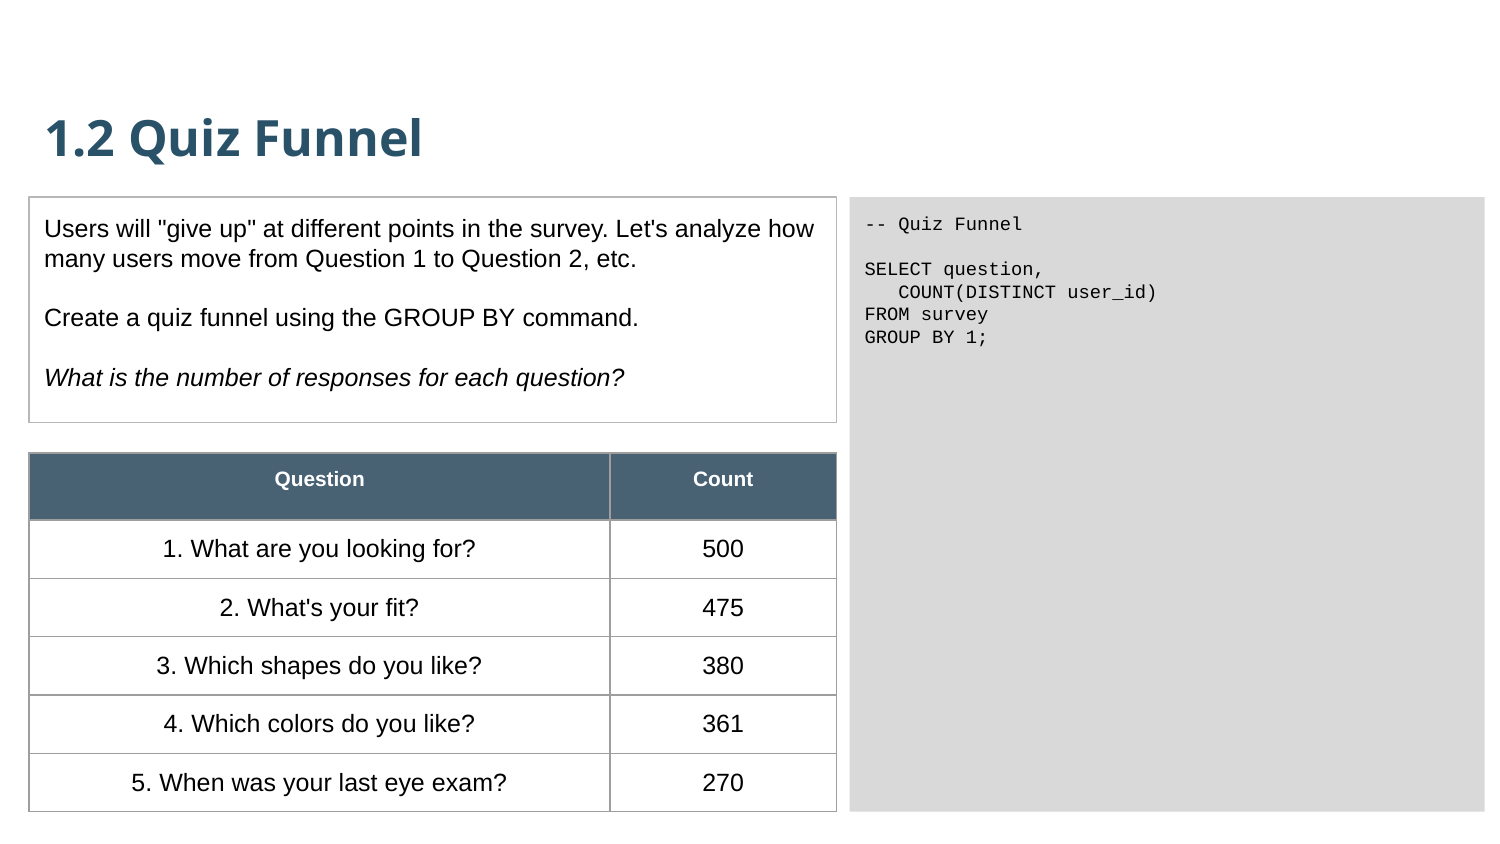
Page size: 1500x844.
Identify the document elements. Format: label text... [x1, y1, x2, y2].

table_cell 1. What are you looking for? [30, 521, 609, 578]
table_cell 3. Which shapes do you like? [30, 637, 609, 694]
table_cell 475 [611, 579, 836, 636]
table_cell 361 [611, 696, 836, 753]
text_box Users will "give up" at different points in the survey. Let's analyze how many users move from Question 1 to Question 2, etc. Create a quiz funnel using the GROUP BY command. What is the number of responses for each question? [29, 197, 837, 423]
table_cell 2. What's your fit? [30, 579, 609, 636]
table_cell 4. Which colors do you like? [30, 696, 609, 753]
table_cell 380 [611, 637, 836, 694]
table_cell 5. When was your last eye exam? [30, 754, 609, 811]
text_box -- Quiz Funnel SELECT question, COUNT(DISTINCT user_id) FROM survey GROUP BY 1; [849, 197, 1485, 812]
table_header Question [30, 454, 609, 519]
text_box 1.2 Quiz Funnel [29, 44, 1427, 182]
table_header Count [611, 454, 836, 519]
table_cell 500 [611, 521, 836, 578]
table_cell 270 [611, 754, 836, 811]
